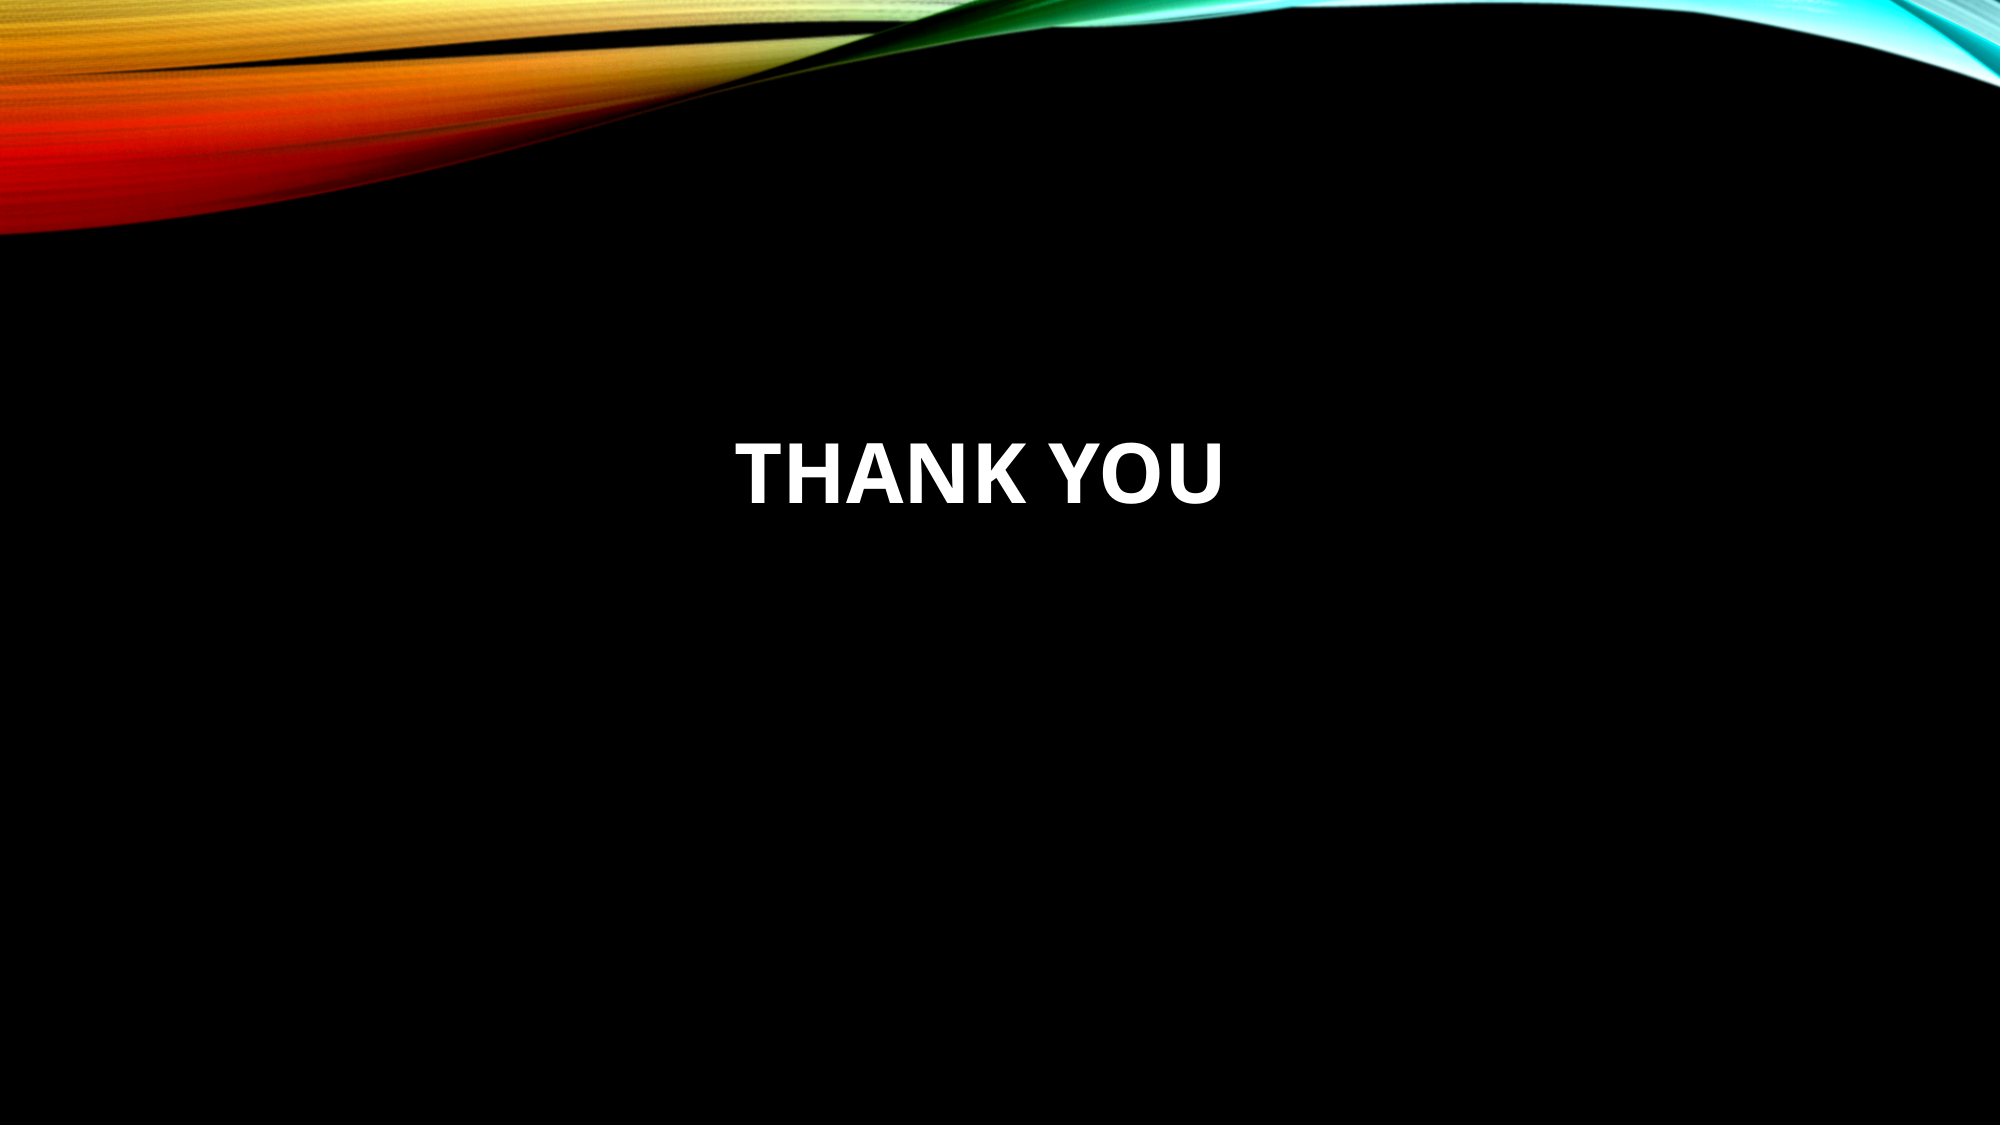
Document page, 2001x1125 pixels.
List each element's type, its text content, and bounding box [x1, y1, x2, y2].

picture [0, 0, 2000, 237]
title Thank you [275, 370, 1688, 583]
